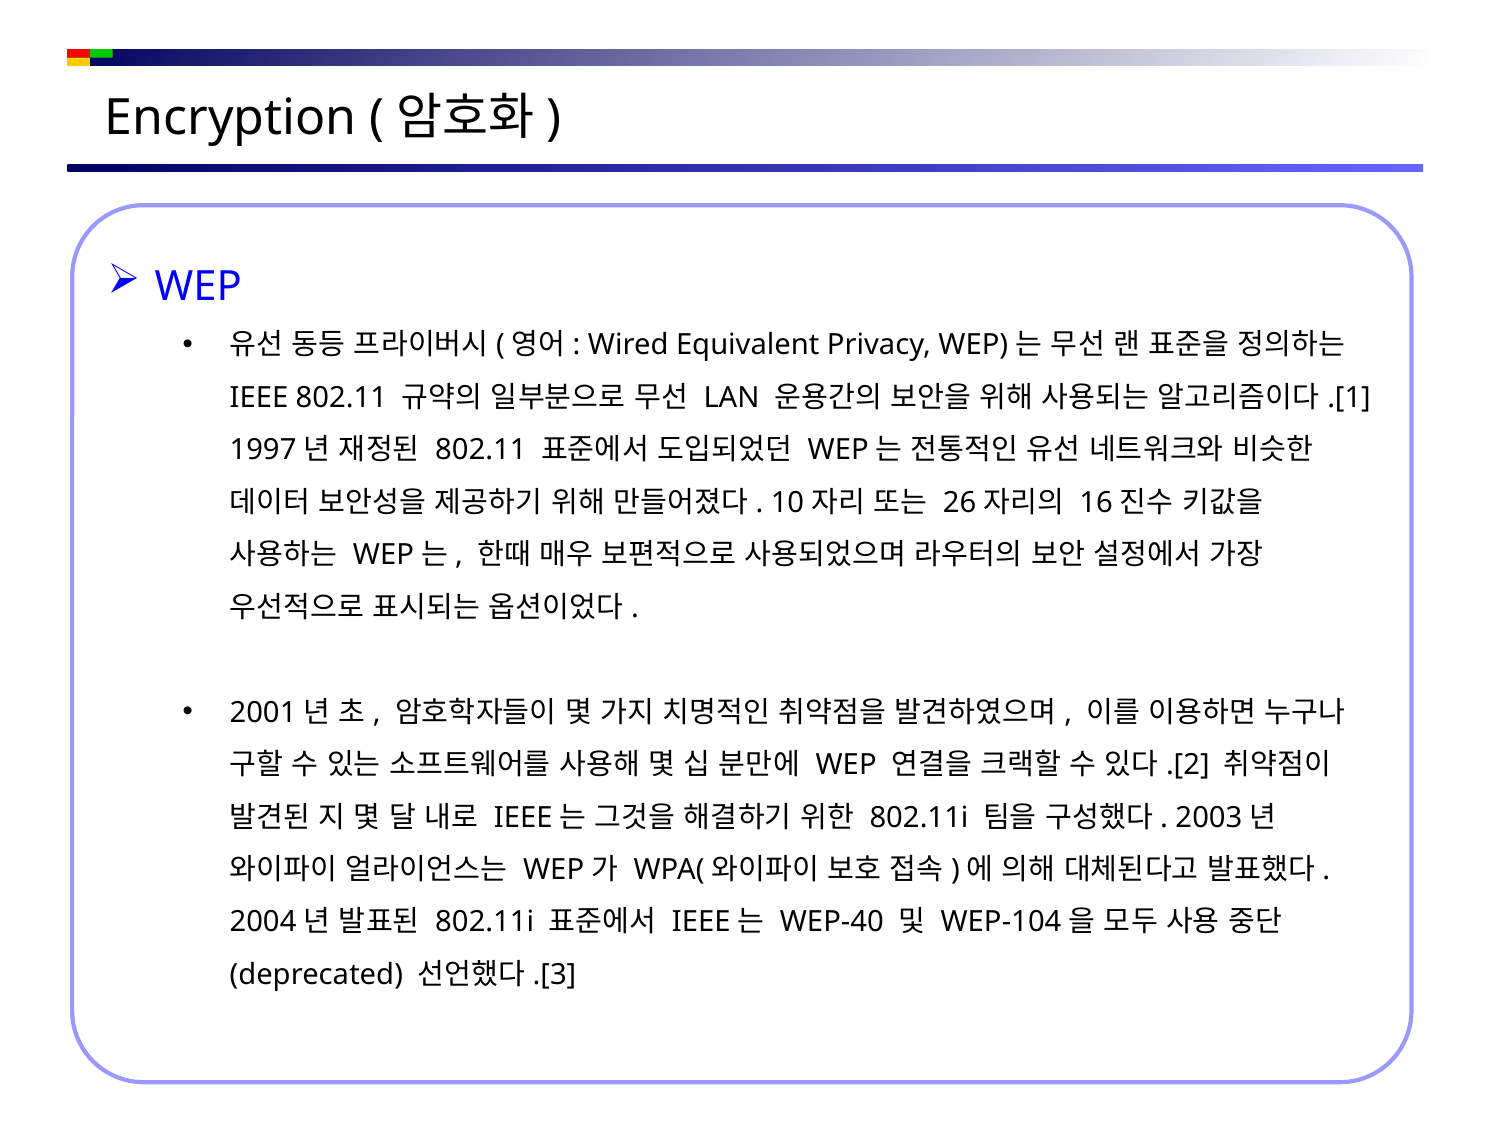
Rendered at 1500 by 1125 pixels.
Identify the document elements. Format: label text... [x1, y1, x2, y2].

text_box WEP 유선 동등 프라이버시(영어: Wired Equivalent Privacy, WEP)는 무선 랜 표준을 정의하는 IEEE 802.11 규약의 일부분으로 무선 LAN 운용간의 보안을 위해 사용되는 알고리즘이다.[1] 1997년 재정된 802.11 표준에서 도입되었던 WEP는 전통적인 유선 네트워크와 비슷한 데이터 보안성을 제공하기 위해 만들어졌다. 10자리 또는 26자리의 16진수 키값을 사용하는 WEP는, 한때 매우 보편적으로 사용되었으며 라우터의 보안 설정에서 가장 우선적으로 표시되는 옵션이었다. 2001년 초, 암호학자들이 몇 가지 치명적인 취약점을 발견하였으며, 이를 이용하면 누구나 구할 수 있는 소프트웨어를 사용해 몇 십 분만에 WEP 연결을 크랙할 수 있다.[2] 취약점이 발견된 지 몇 달 내로 IEEE는 그것을 해결하기 위한 802.11i 팀을 구성했다. 2003년 와이파이 얼라이언스는 WEP가 WPA(와이파이 보호 접속)에 의해 대체된다고 발표했다. 2004년 발표된 802.11i 표준에서 IEEE는 WEP-40 및 WEP-104을 모두 사용 중단(deprecated) 선언했다.[3] [70, 203, 1414, 1085]
picture [1245, 479, 1259, 492]
text_box Encryption (암호화) [90, 77, 1412, 212]
